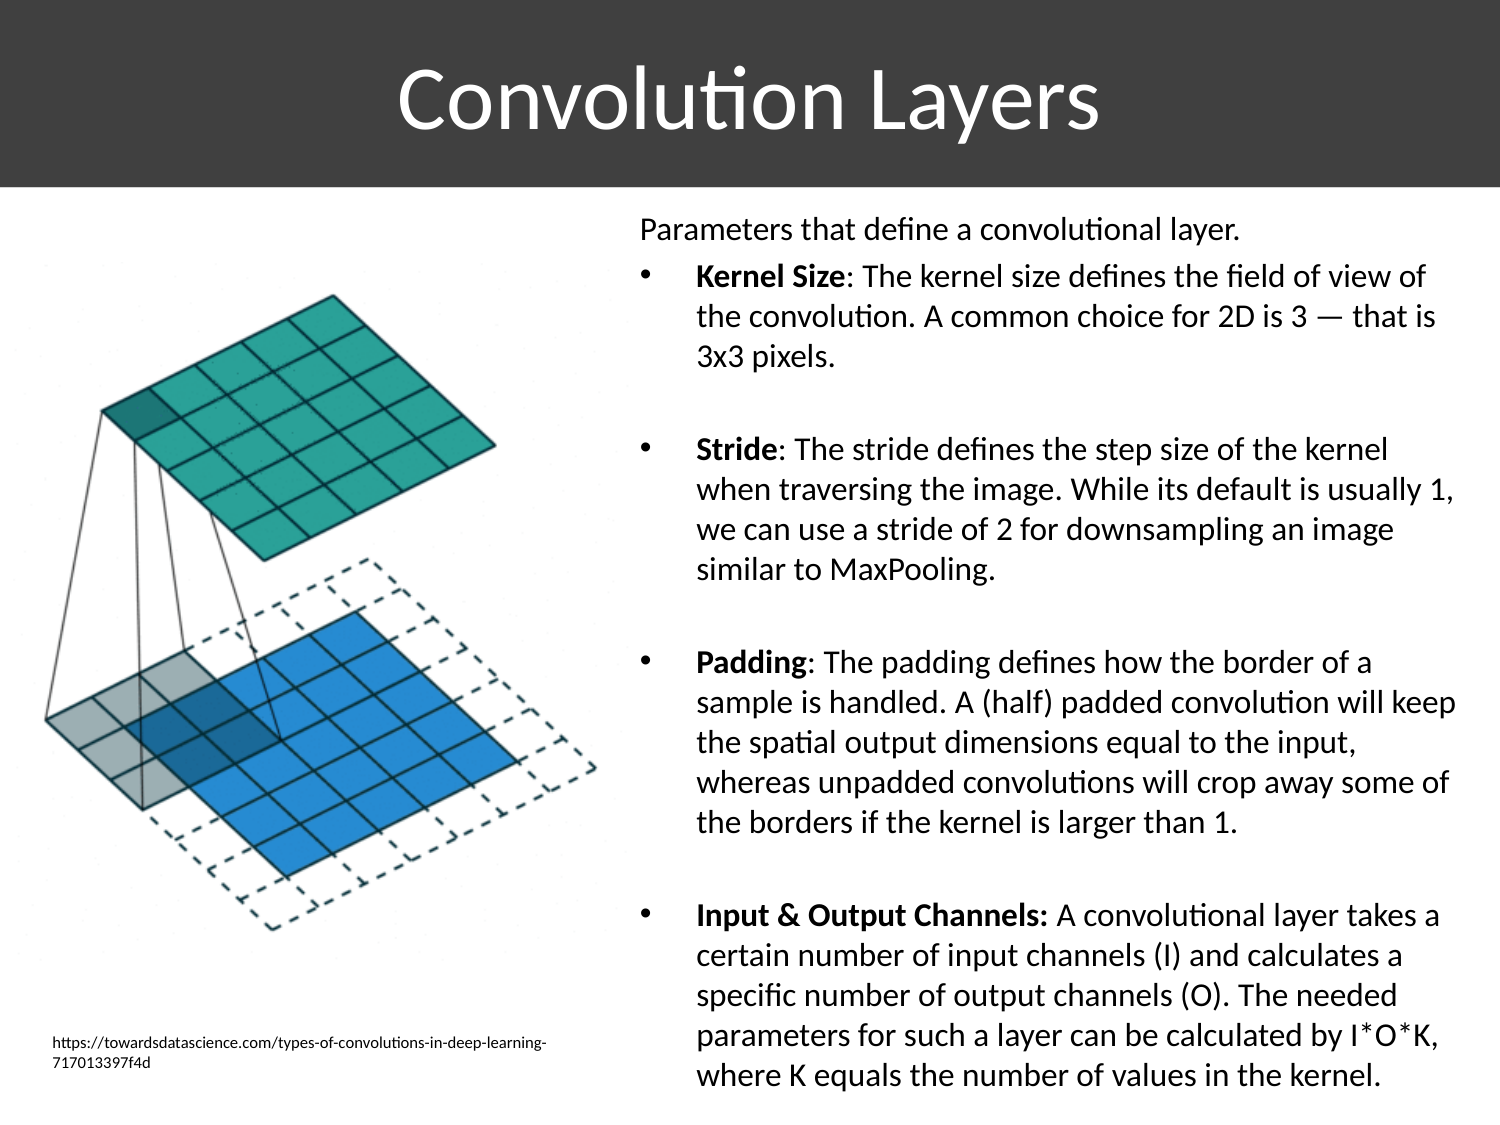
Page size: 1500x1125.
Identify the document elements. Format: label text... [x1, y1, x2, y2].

picture [12, 262, 630, 965]
text_box https://towardsdatascience.com/types-of-convolutions-in-deep-learning-717013397f4d [37, 1024, 638, 1080]
list Parameters that define a convolutional layer. Kernel Size: The kernel size defines the field of view of the convolution. A common choice for 2D is 3 — that is 3x3 pixels. Stride: The stride defines the step size of the kernel when traversing the image. While its default is usually 1, we can use a stride of 2 for downsampling an image similar to MaxPooling. Padding: The padding defines how the border of a sample is handled. A (half) padded convolution will keep the spatial output dimensions equal to the input, whereas unpadded convolutions will crop away some of the borders if the kernel is larger than 1. Input & Output Channels: A convolutional layer takes a certain number of input channels (I) and calculates a specific number of output channels (O). The needed parameters for such a layer can be calculated by I*O*K, where K equals the number of values in the kernel. [624, 200, 1475, 1088]
title Convolution Layers [0, 0, 1500, 188]
